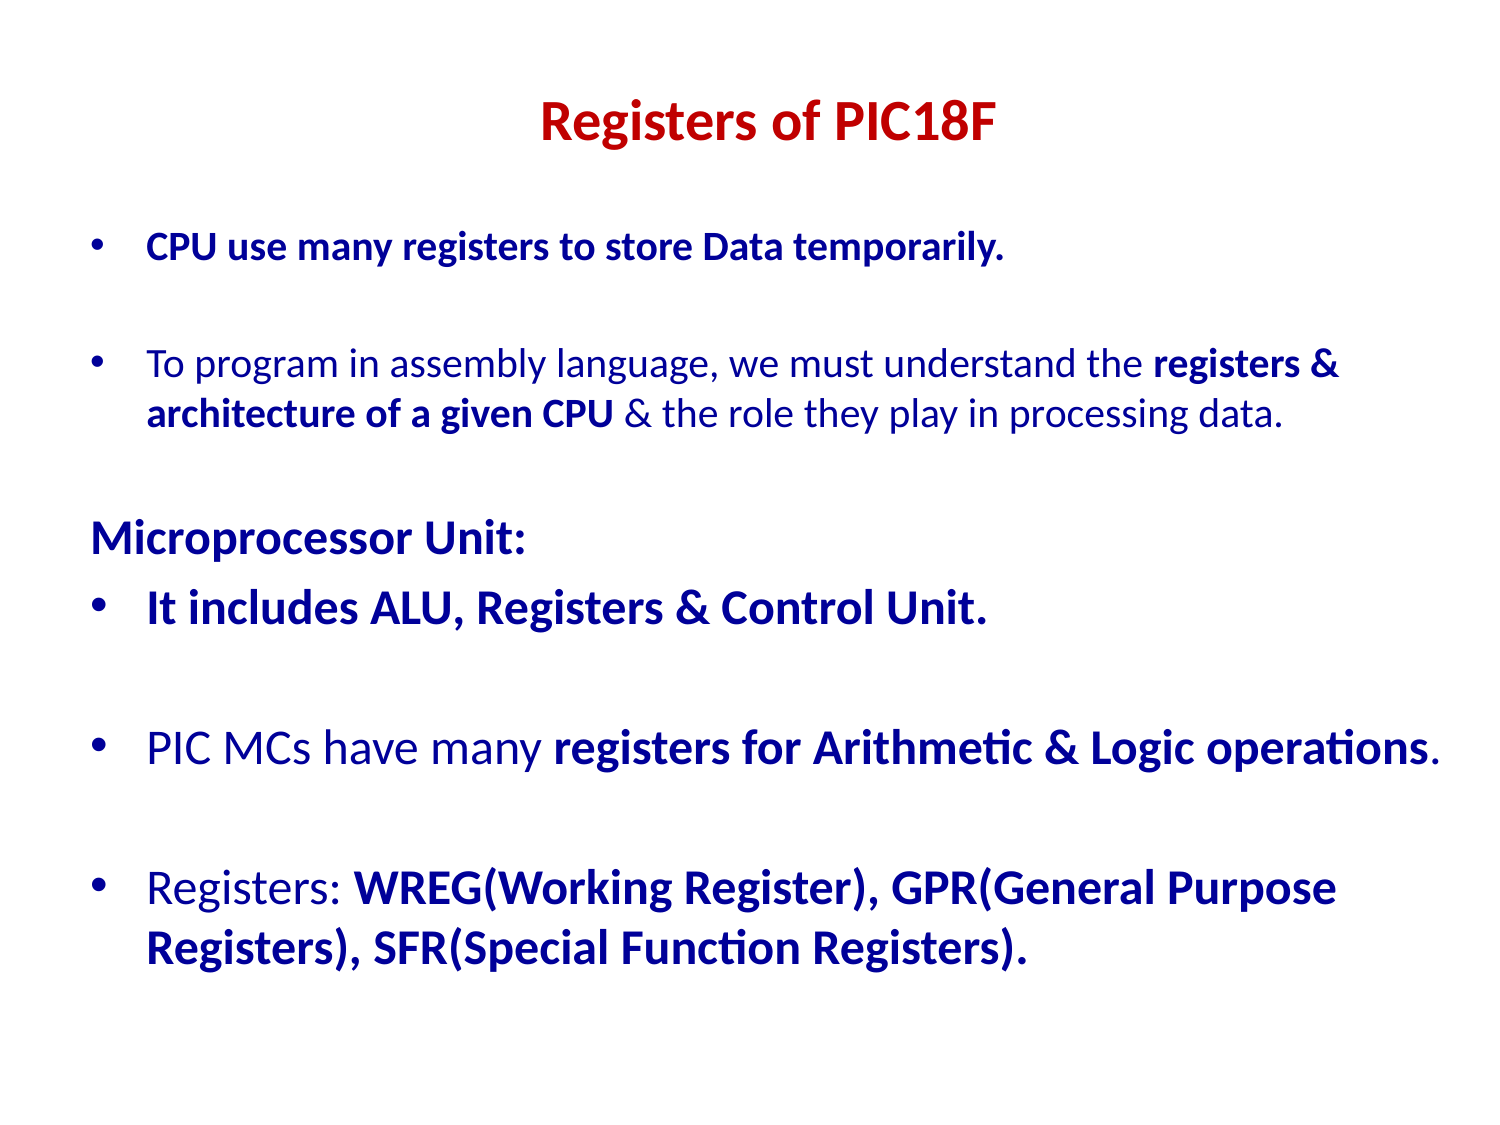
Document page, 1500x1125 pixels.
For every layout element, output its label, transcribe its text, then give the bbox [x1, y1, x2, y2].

list Registers of PIC18F CPU use many registers to store Data temporarily. To program in assembly language, we must understand the registers & architecture of a given CPU & the role they play in processing data. Microprocessor Unit: It includes ALU, Registers & Control Unit. PIC MCs have many registers for Arithmetic & Logic operations. Registers: WREG(Working Register), GPR(General Purpose Registers), SFR(Special Function Registers). [75, 75, 1463, 1075]
